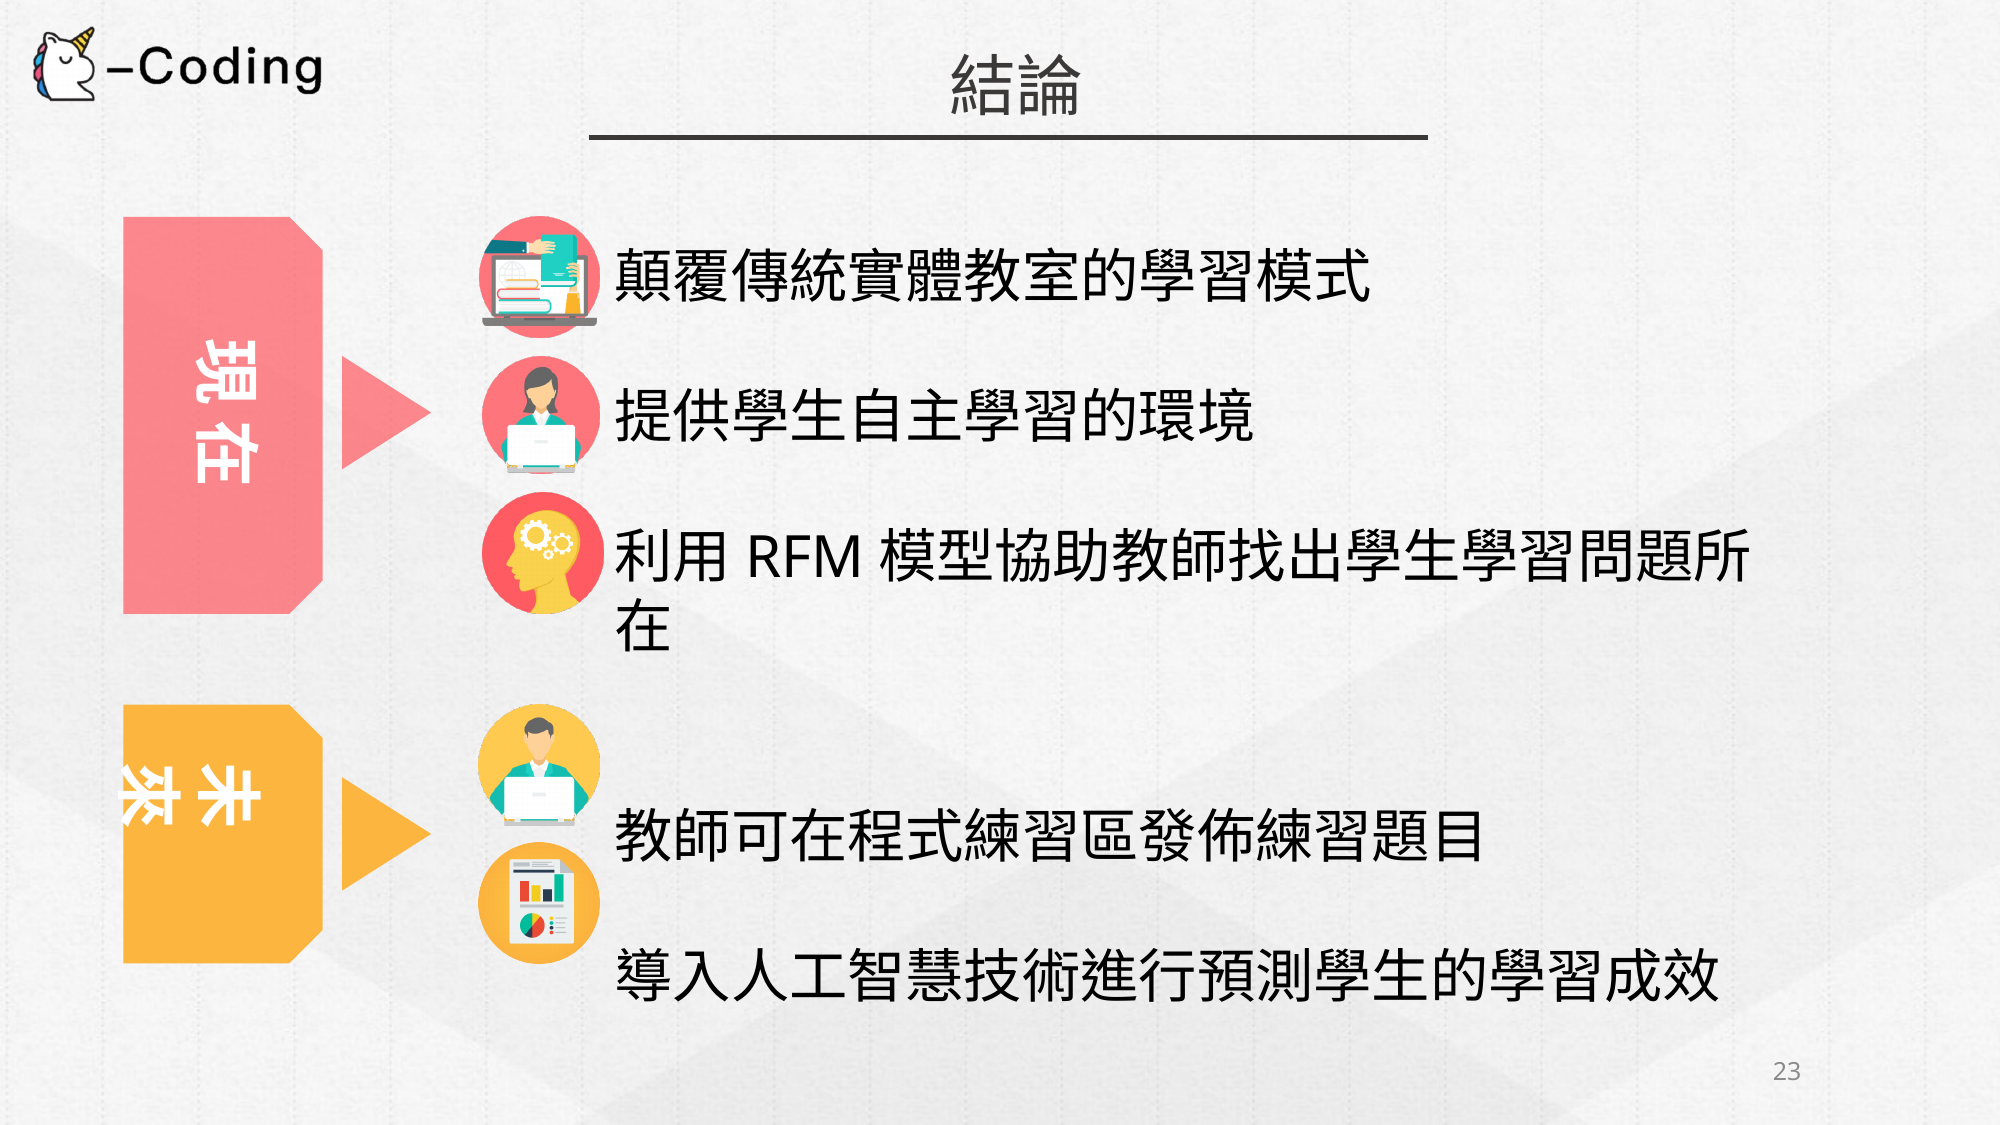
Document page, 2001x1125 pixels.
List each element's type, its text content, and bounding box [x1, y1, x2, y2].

text_box 未 來 [167, 747, 279, 921]
text_box [122, 703, 324, 965]
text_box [478, 216, 1817, 964]
picture [0, 0, 2000, 1125]
text_box [341, 354, 434, 472]
slide_number 23 [1366, 1042, 1817, 1103]
text_box 現 在 [165, 323, 277, 506]
text_box [122, 215, 324, 615]
text_box [341, 775, 434, 893]
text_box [561, 36, 1472, 138]
